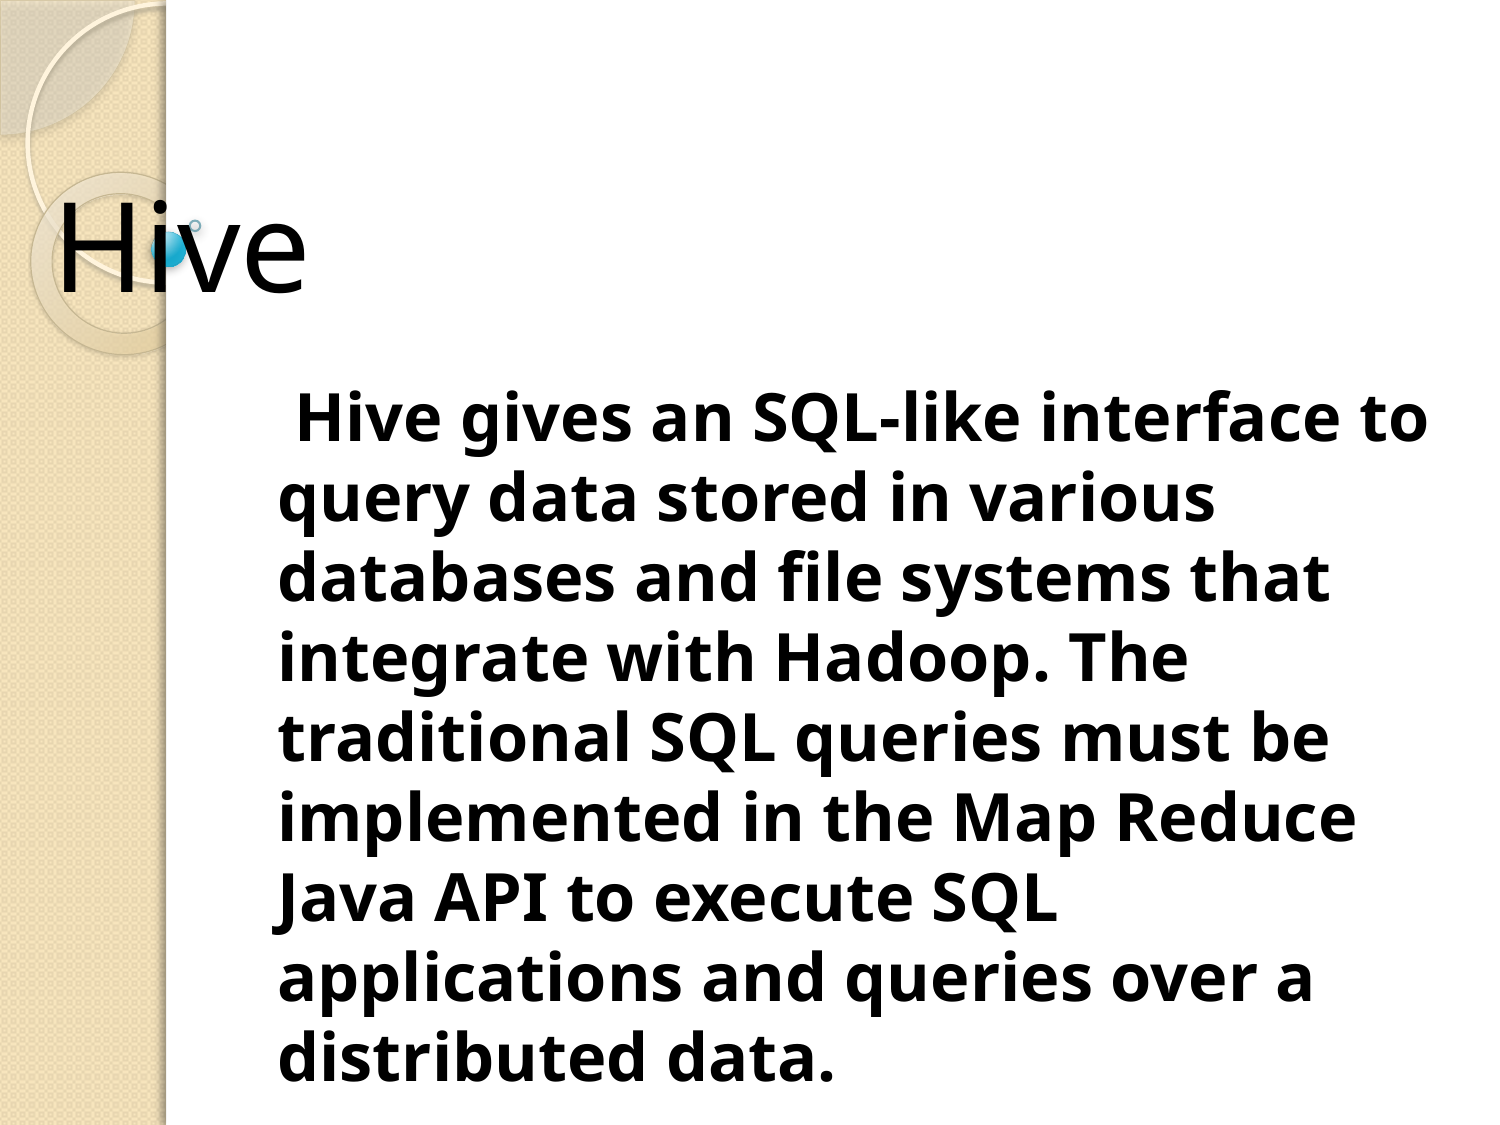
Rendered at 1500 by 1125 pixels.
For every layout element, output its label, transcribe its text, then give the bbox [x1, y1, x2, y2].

title Hive [37, 149, 1463, 325]
subtitle Hive gives an SQL-like interface to query data stored in various databases and file systems that integrate with Hadoop. The traditional SQL queries must be implemented in the Map Reduce Java API to execute SQL applications and queries over a distributed data. [37, 375, 1463, 1105]
